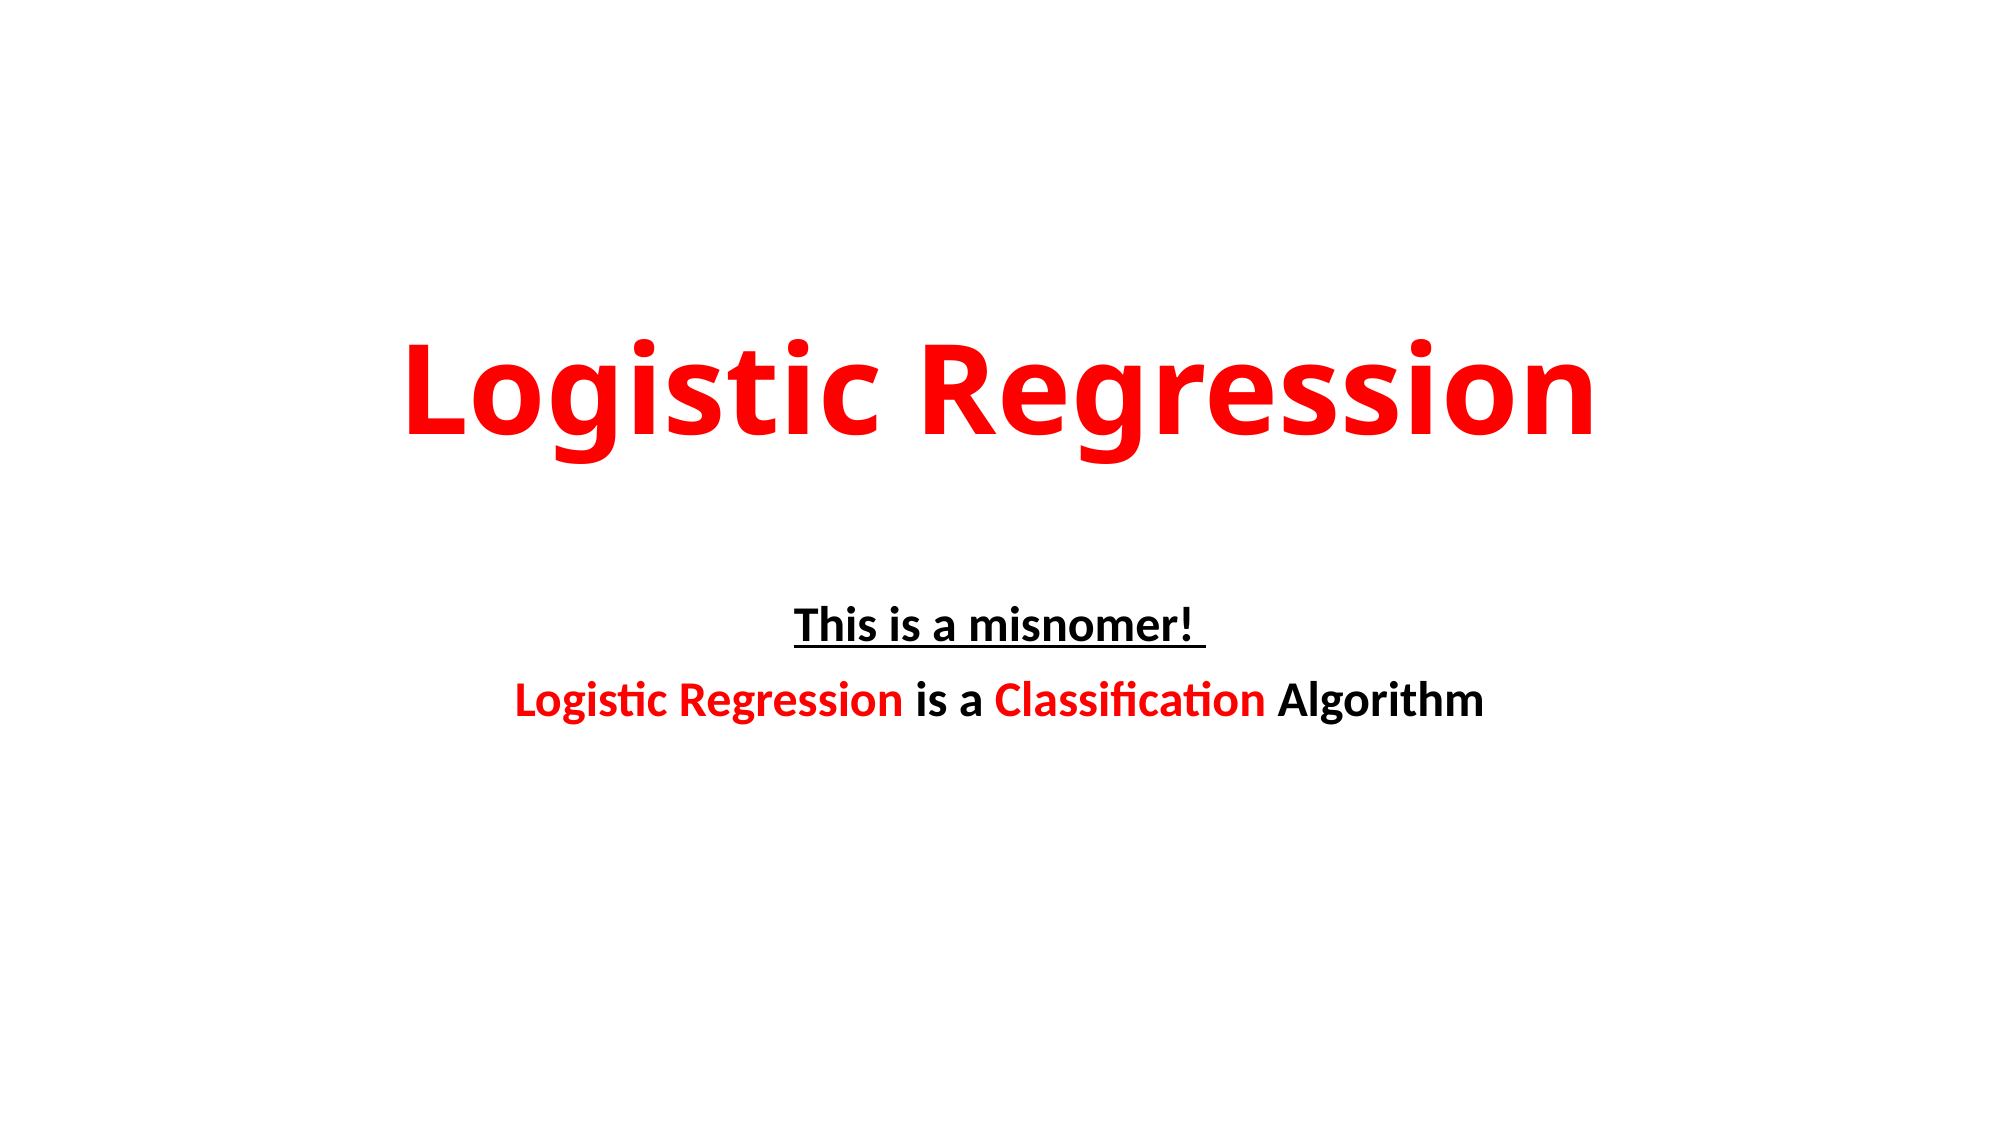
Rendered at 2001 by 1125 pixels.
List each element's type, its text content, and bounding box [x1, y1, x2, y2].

subtitle This is a misnomer! Logistic Regression is a Classification Algorithm [249, 590, 1750, 863]
title Logistic Regression [249, 77, 1750, 470]
